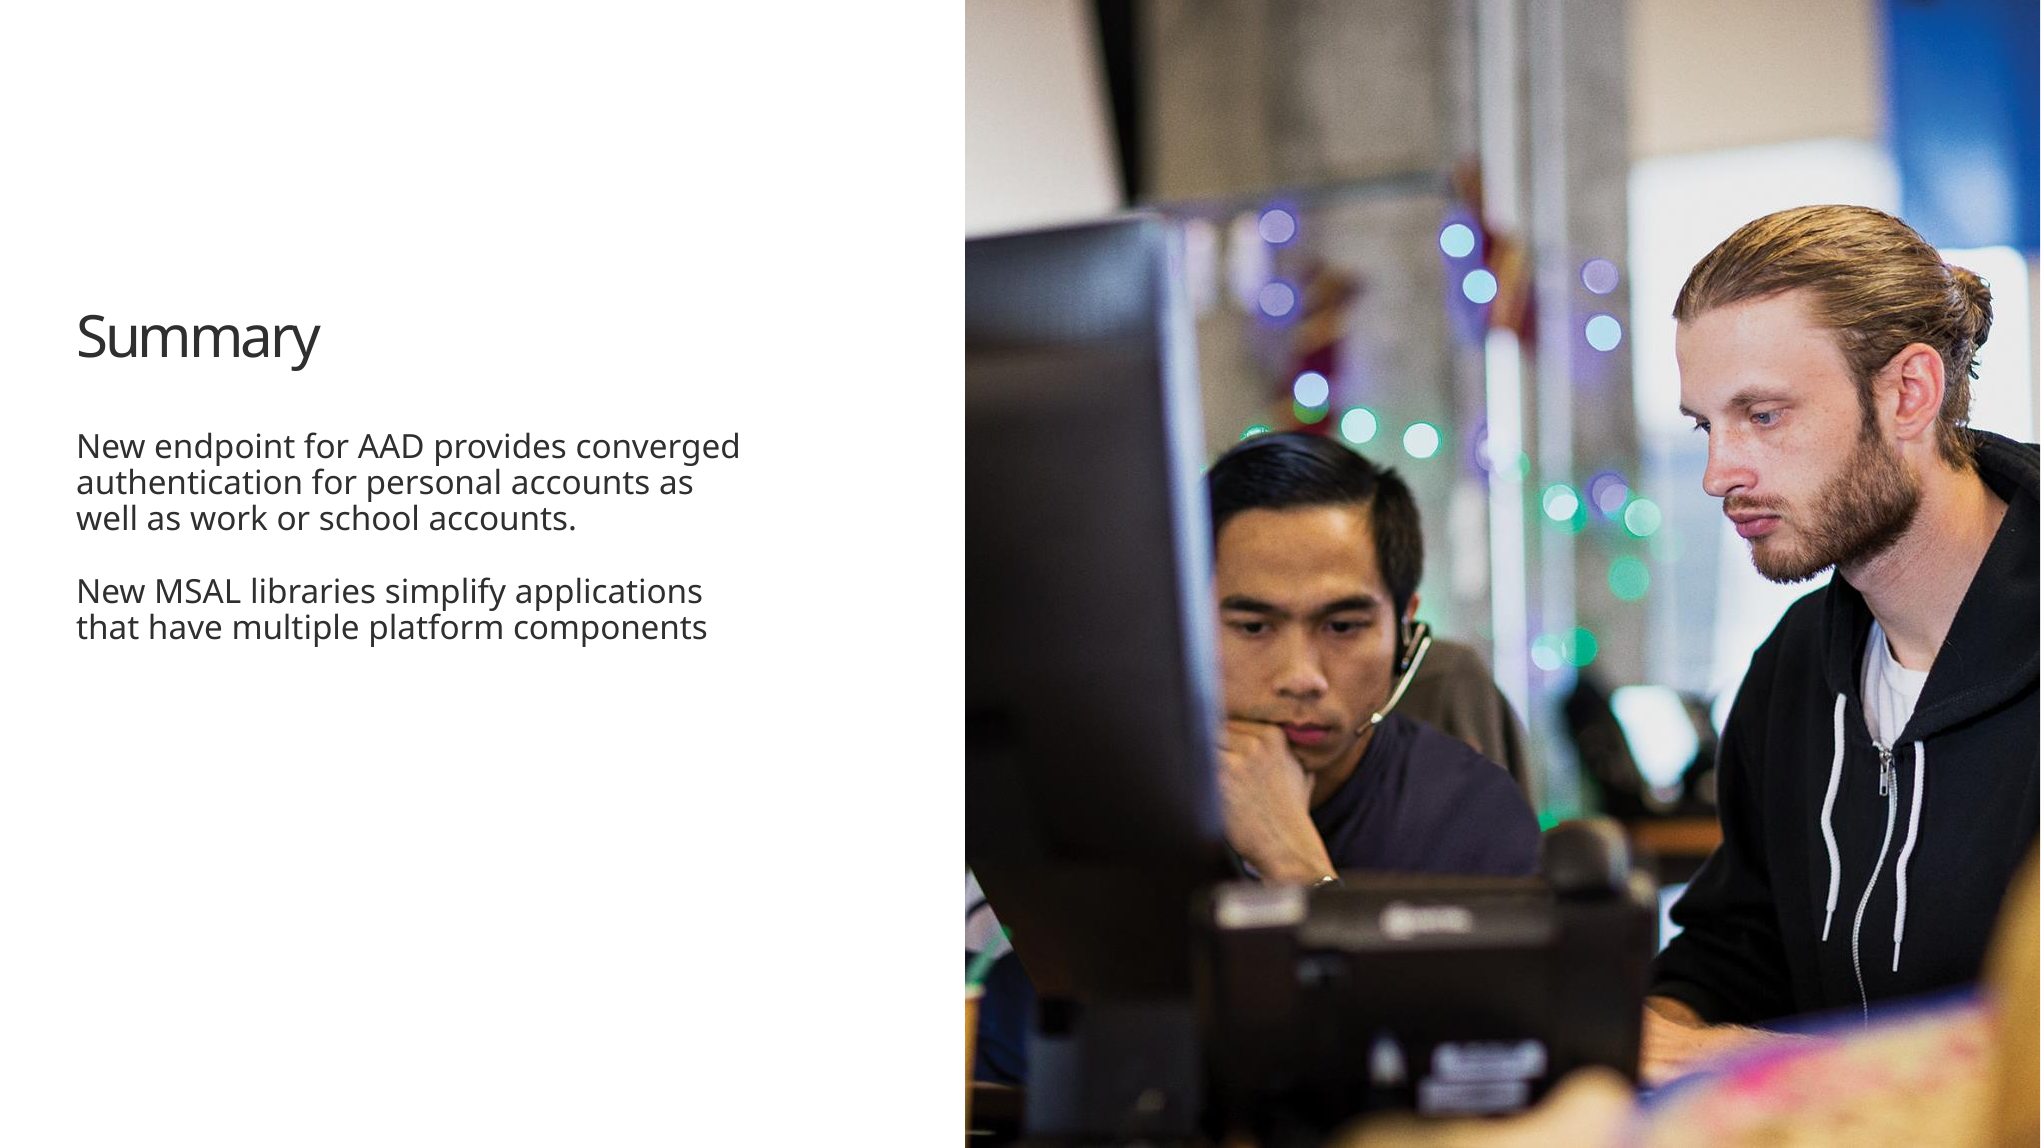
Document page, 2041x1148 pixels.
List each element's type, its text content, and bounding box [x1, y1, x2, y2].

picture [965, 0, 2041, 1148]
text_box New endpoint for AAD provides converged authentication for personal accounts as well as work or school accounts. New MSAL libraries simplify applications that have multiple platform components [76, 430, 747, 648]
title Summary [76, 302, 965, 370]
